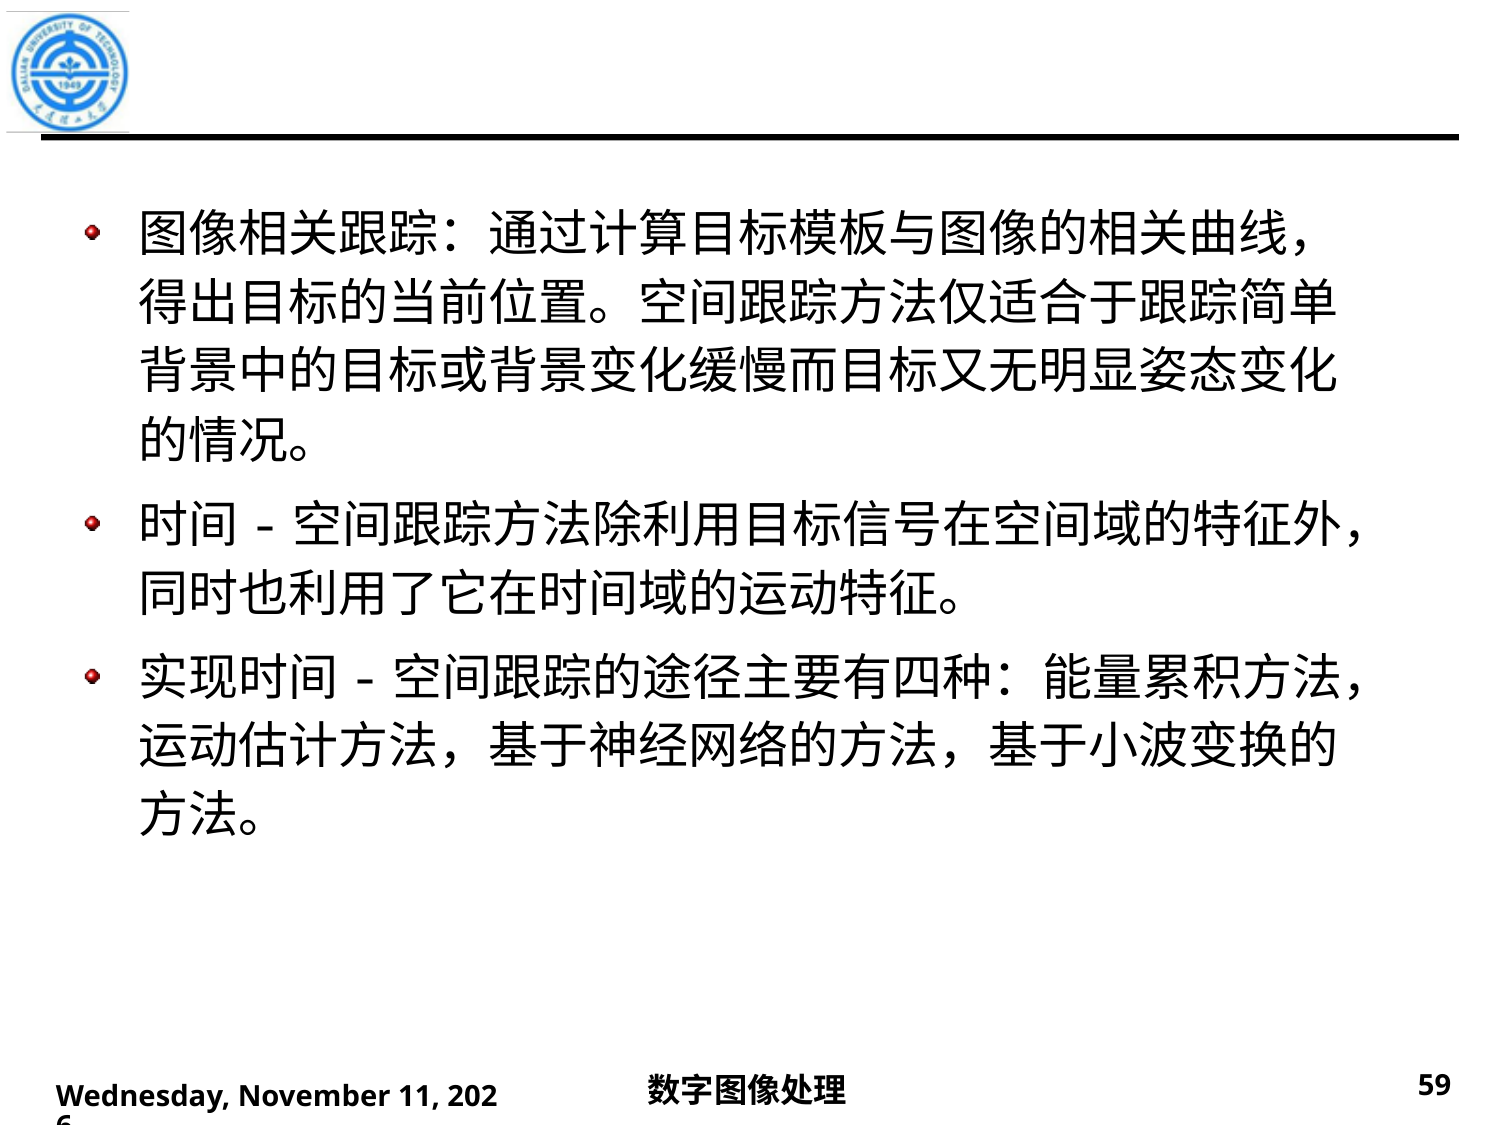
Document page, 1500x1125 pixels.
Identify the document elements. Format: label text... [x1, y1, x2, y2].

picture [82, 222, 100, 240]
picture [82, 666, 100, 684]
list 图像相关跟踪：通过计算目标模板与图像的相关曲线，得出目标的当前位置。空间跟踪方法仅适合于跟踪简单背景中的目标或背景变化缓慢而目标又无明显姿态变化的情况。 时间-空间跟踪方法除利用目标信号在空间域的特征外，同时也利用了它在时间域的运动特征。 实现时间-空间跟踪的途径主要有四种：能量累积方法，运动估计方法，基于神经网络的方法，基于小波变换的方法。 [66, 184, 1402, 986]
picture [6, 10, 130, 136]
picture [82, 513, 100, 531]
